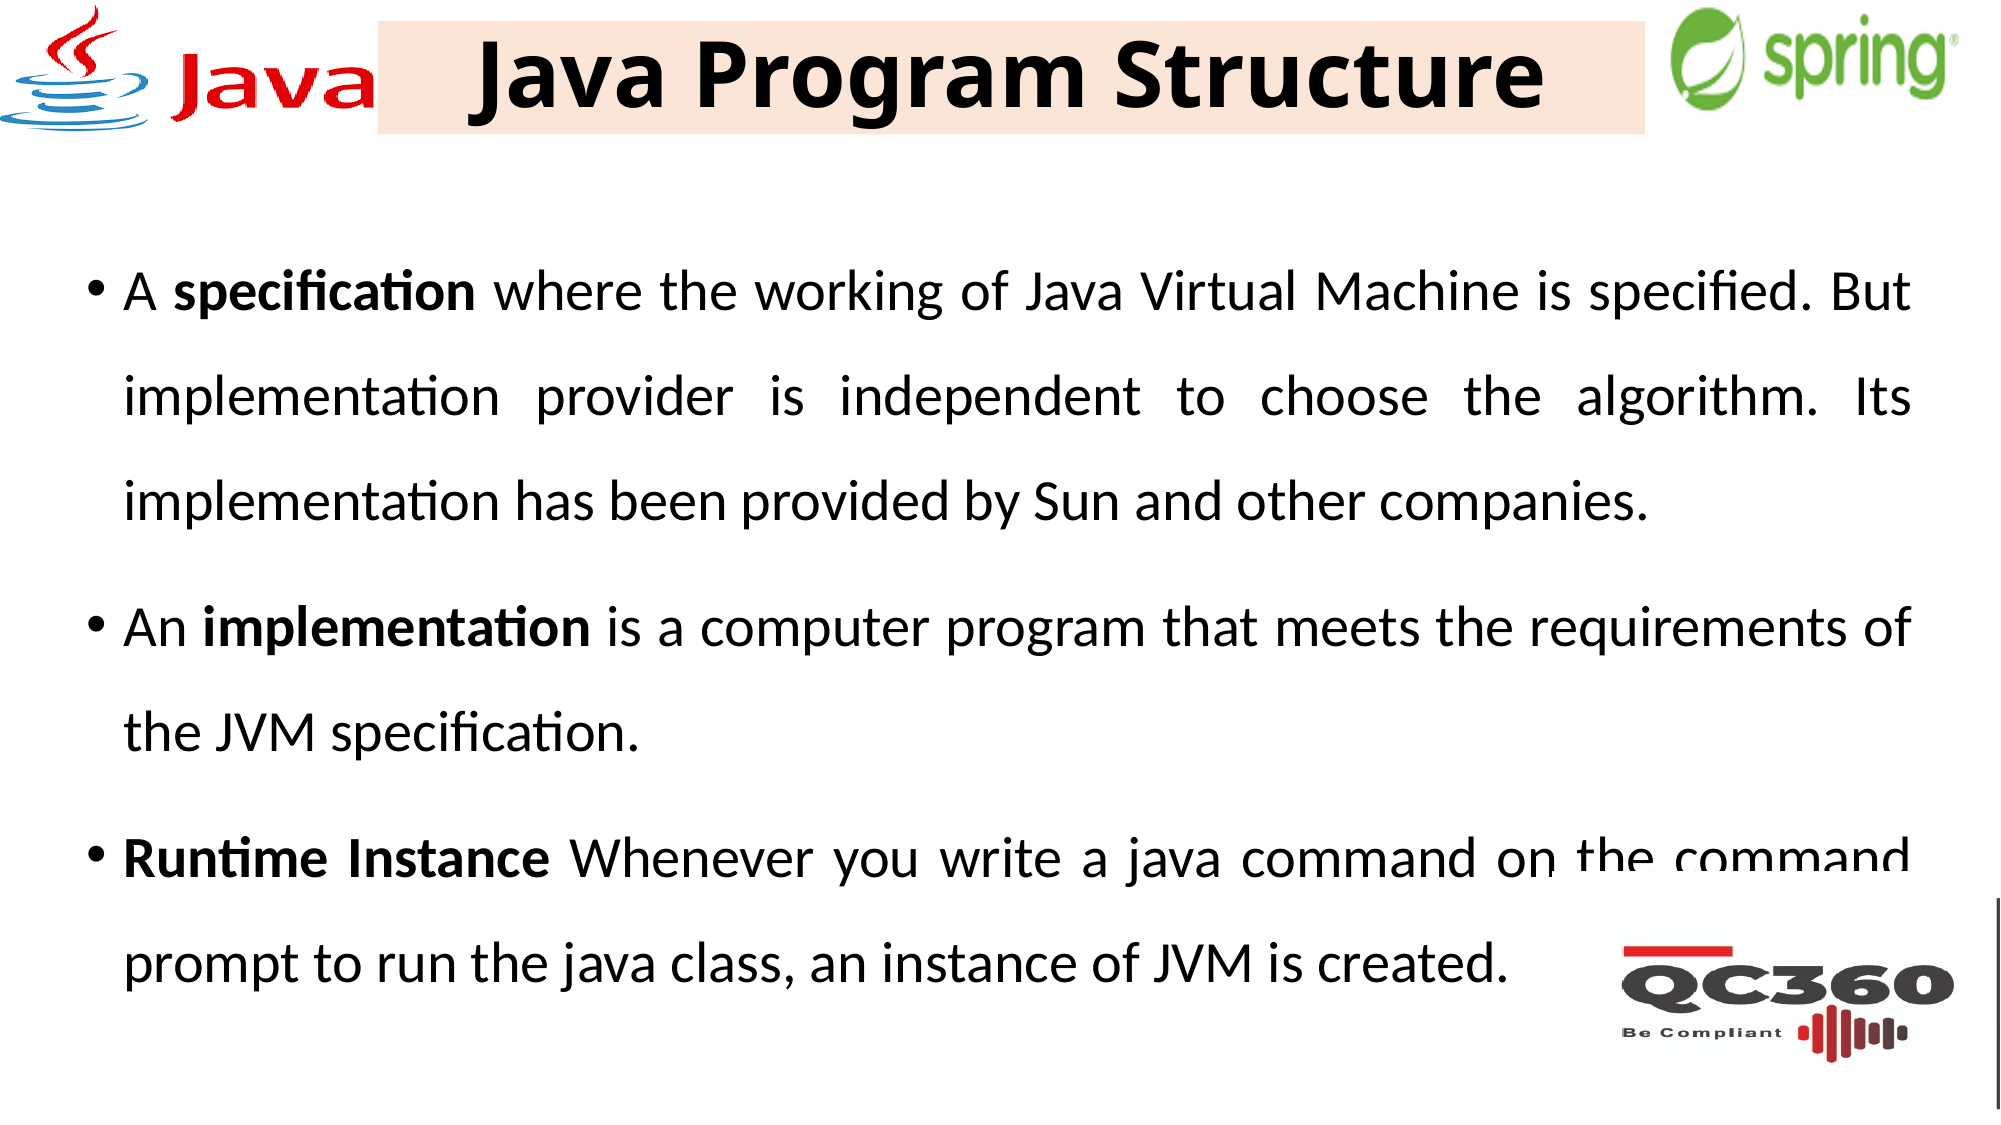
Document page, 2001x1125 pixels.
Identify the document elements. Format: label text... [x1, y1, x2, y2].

list A specification where the working of Java Virtual Machine is specified. But implementation provider is independent to choose the algorithm. Its implementation has been provided by Sun and other companies. An implementation is a computer program that meets the requirements of the JVM specification. Runtime Instance Whenever you write a java command on the command prompt to run the java class, an instance of JVM is created. [71, 209, 1928, 1009]
picture [1552, 871, 2000, 1125]
text_box Java Program Structure [381, 21, 1642, 135]
picture [1642, 0, 1994, 135]
picture [0, 0, 381, 135]
